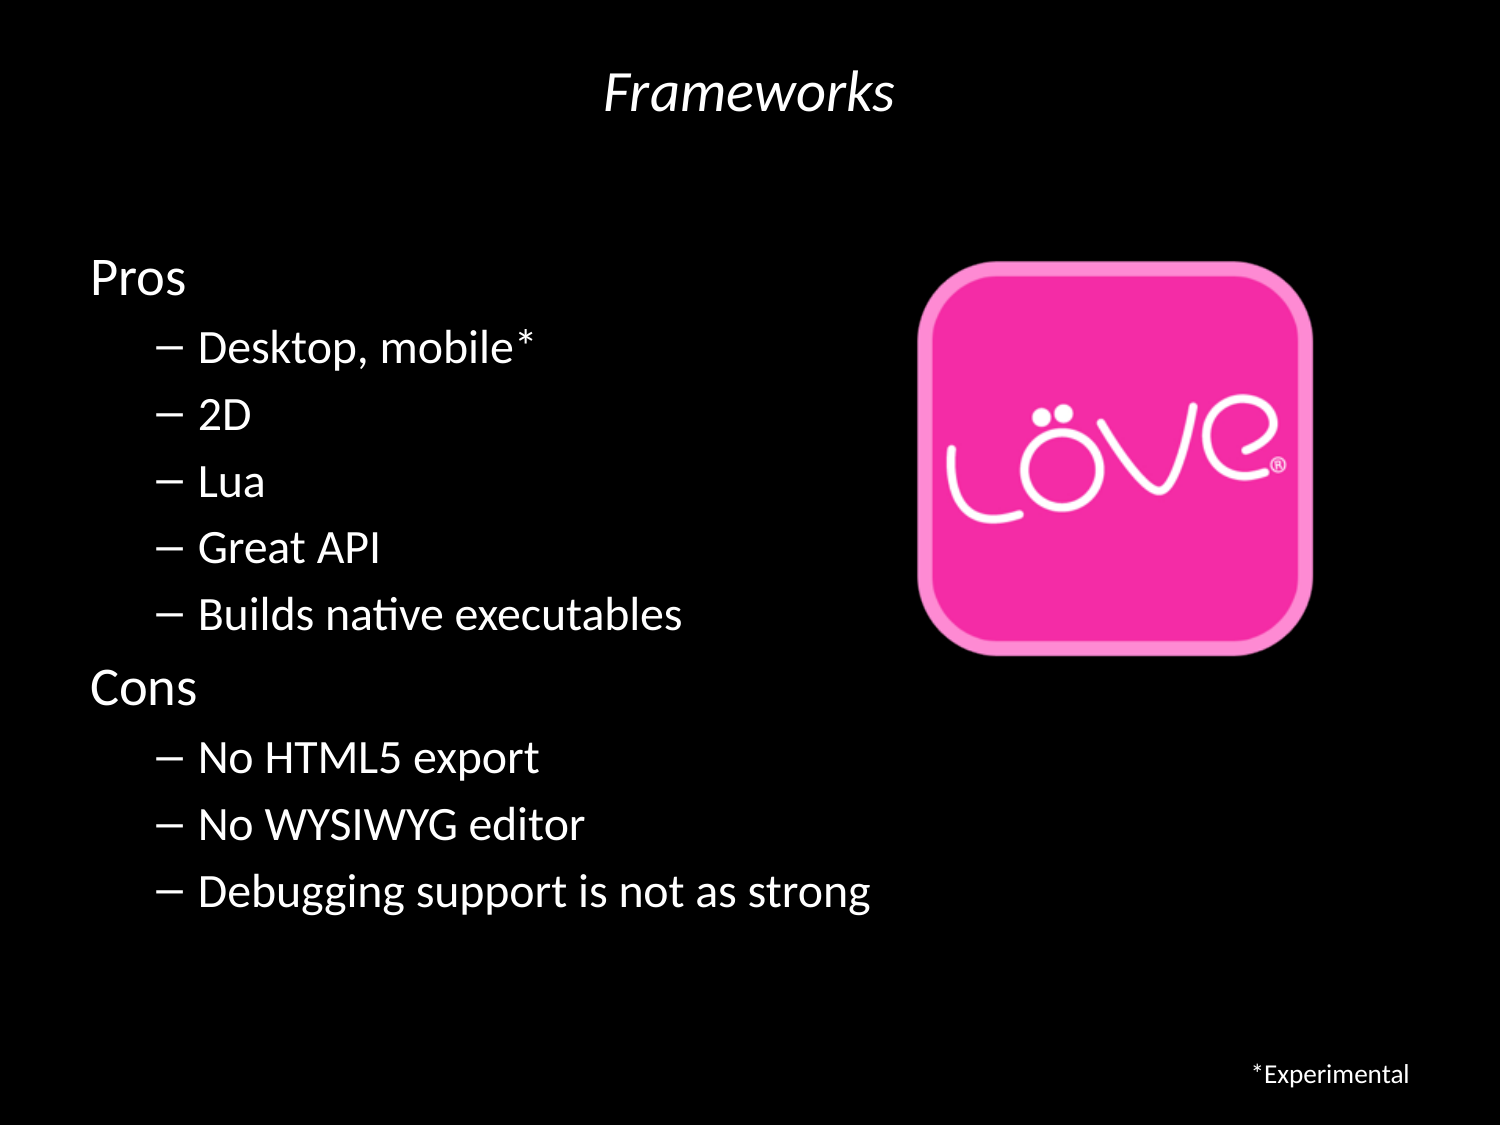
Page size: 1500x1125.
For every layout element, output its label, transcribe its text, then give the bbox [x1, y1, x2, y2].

list Pros Desktop, mobile* 2D Lua Great API Builds native executables Cons No HTML5 export No WYSIWYG editor Debugging support is not as strong *Experimental [75, 233, 1425, 1103]
picture [889, 232, 1342, 686]
title Frameworks [75, 45, 1425, 131]
